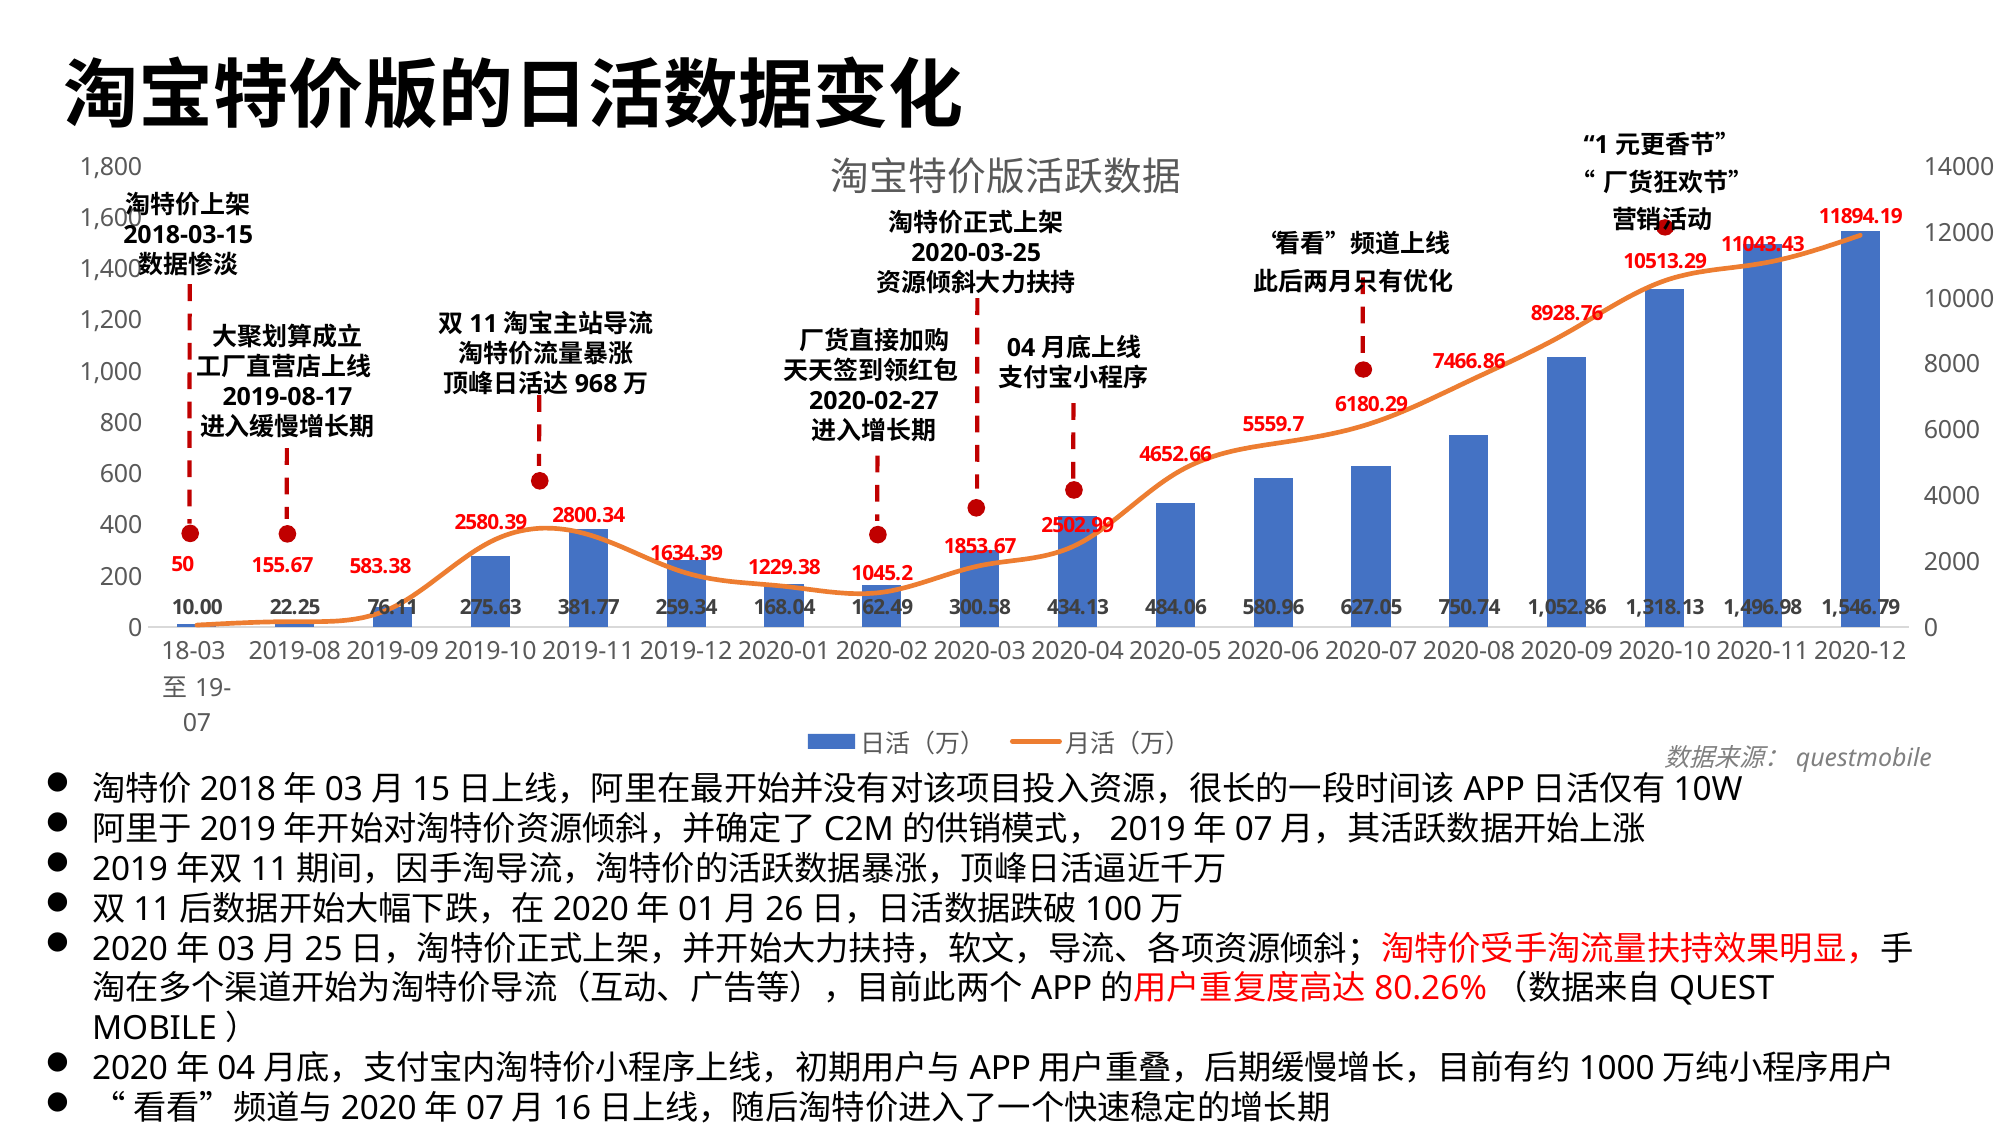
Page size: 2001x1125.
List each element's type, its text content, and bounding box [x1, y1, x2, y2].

text_box 淘特价2018年03月15日上线，阿里在最开始并没有对该项目投入资源，很长的一段时间该APP日活仅有10W 阿里于2019年开始对淘特价资源倾斜，并确定了C2M的供销模式，2019年07月，其活跃数据开始上涨 2019年双11期间，因手淘导流，淘特价的活跃数据暴涨，顶峰日活逼近千万 双11后数据开始大幅下跌，在2020年01月26日，日活数据跌破100万 2020年03月25日，淘特价正式上架，并开始大力扶持，软文，导流、各项资源倾斜；淘特价受手淘流量扶持效果明显，手淘在多个渠道开始为淘特价导流（互动、广告等），目前此两个APP的用户重复度高达80.26%（数据来自QUEST MOBILE） 2020年04月底，支付宝内淘特价小程序上线，初期用户与APP用户重叠，后期缓慢增长，目前有约1000万纯小程序用户 “看看”频道与2020年07月16日上线，随后淘特价进入了一个快速稳定的增长期 PS：互动活动并没有在更新版本时体现 [30, 862, 1961, 1125]
text_box 淘宝特价版的日活数据变化 [51, 40, 1262, 95]
chart [16, 95, 2000, 862]
